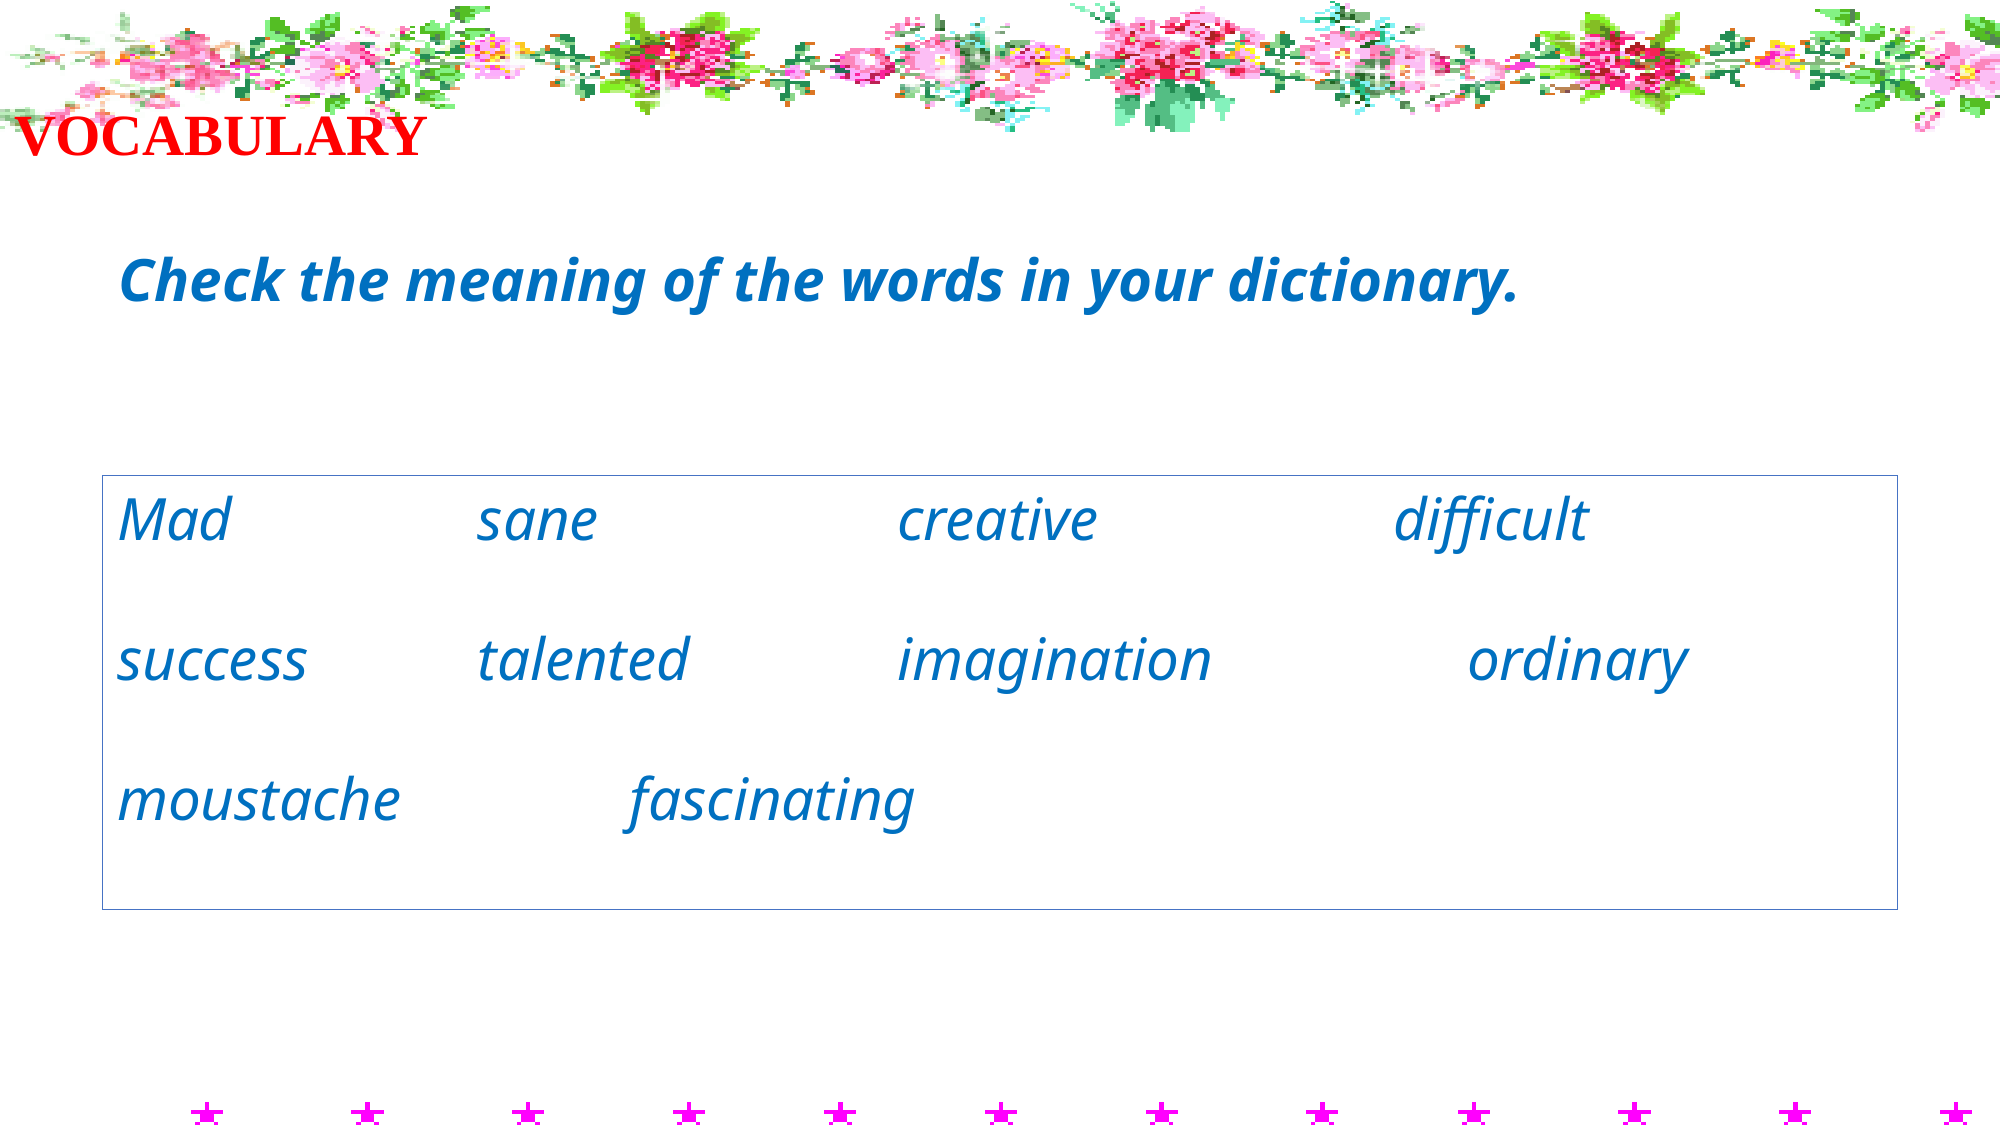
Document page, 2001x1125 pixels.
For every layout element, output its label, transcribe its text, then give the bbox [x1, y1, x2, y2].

text_box VOCABULARY [0, 89, 502, 174]
text_box Check the meaning of the words in your dictionary. [103, 236, 1598, 321]
text_box Mad sane creative difficult success talented imagination ordinary moustache fascinating [102, 475, 1898, 910]
picture [0, 1, 2000, 135]
picture [26, 1066, 2000, 1125]
